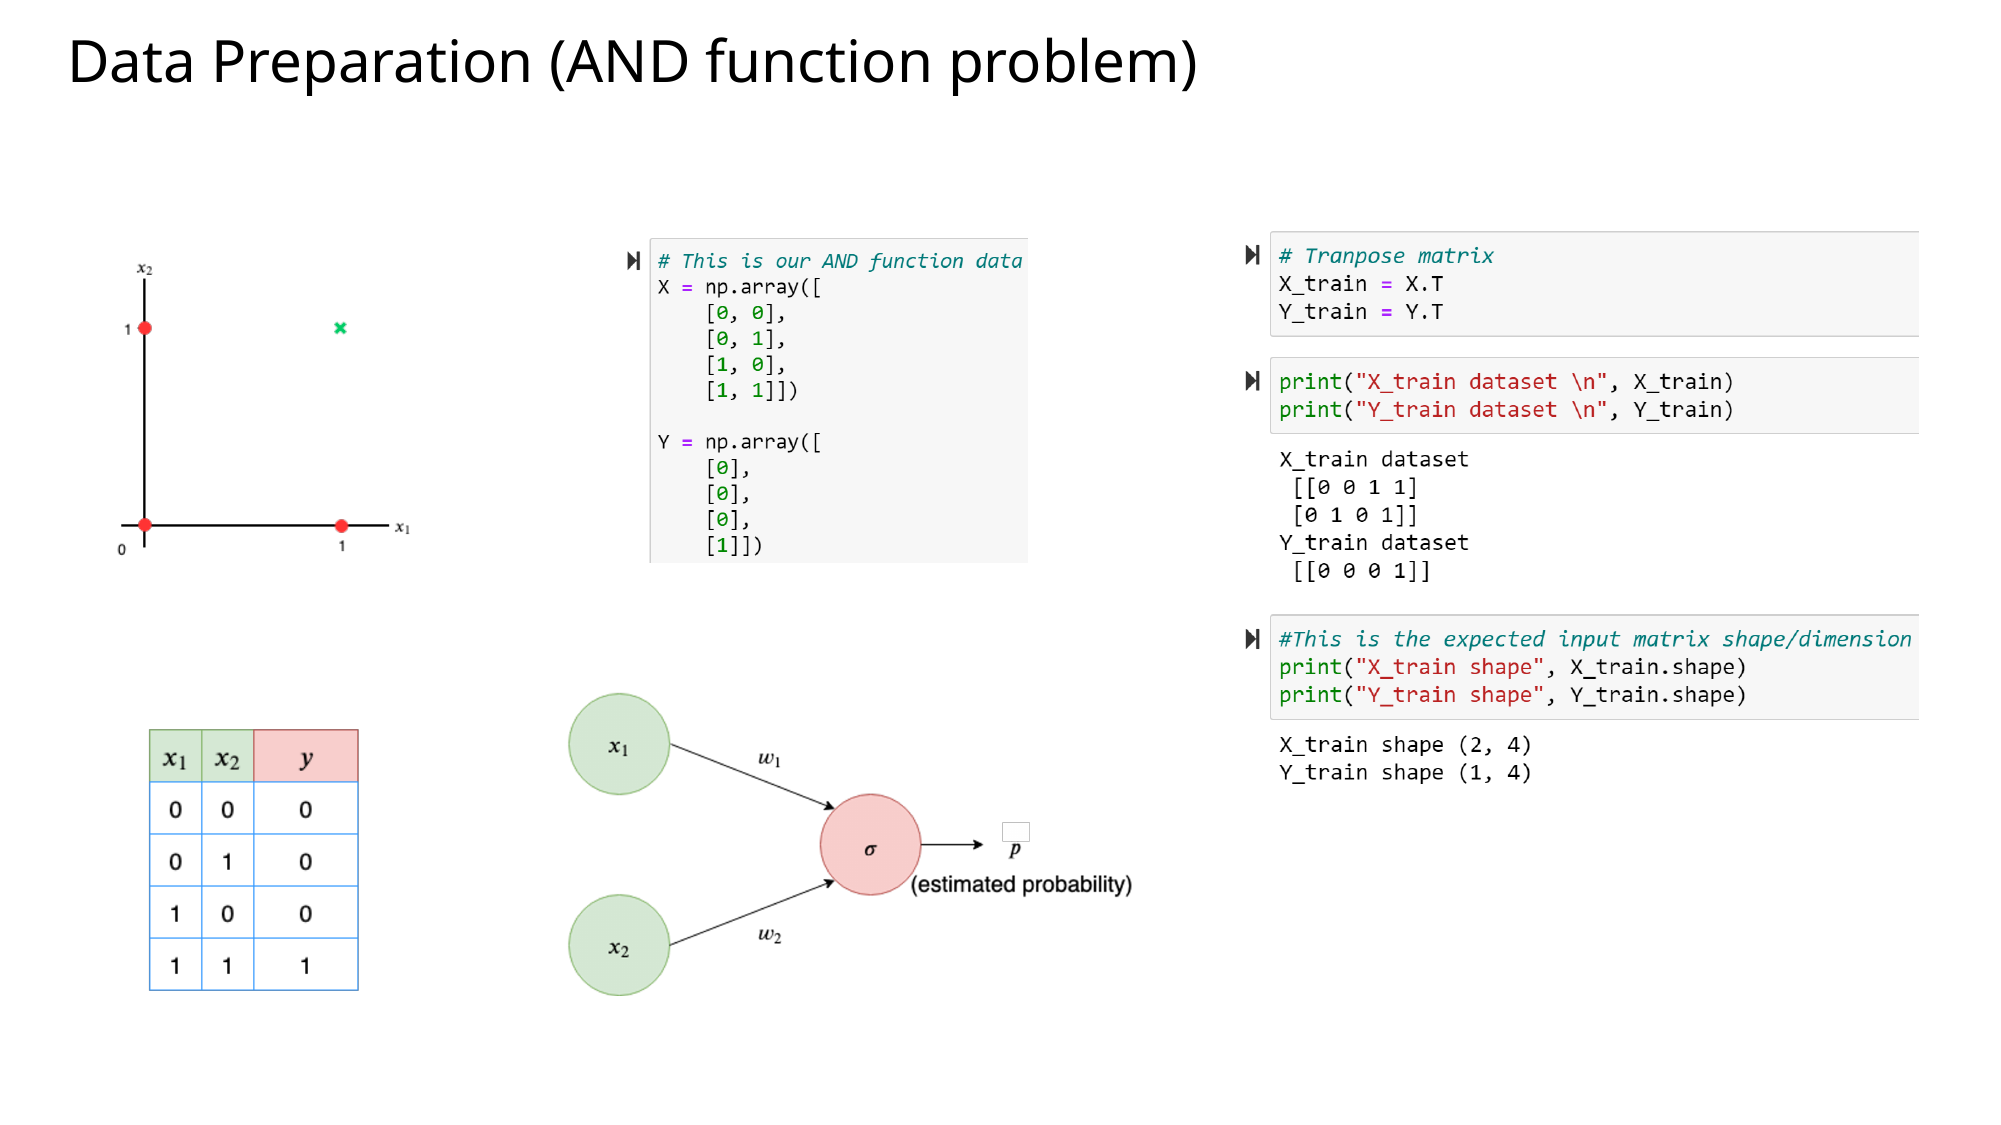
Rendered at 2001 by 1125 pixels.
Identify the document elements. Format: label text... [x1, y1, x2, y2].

picture [1235, 224, 1919, 788]
picture [567, 677, 1149, 996]
picture [137, 702, 360, 996]
picture [622, 232, 1028, 563]
title Data Preparation (AND function problem) [52, 15, 1953, 112]
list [114, 253, 427, 561]
